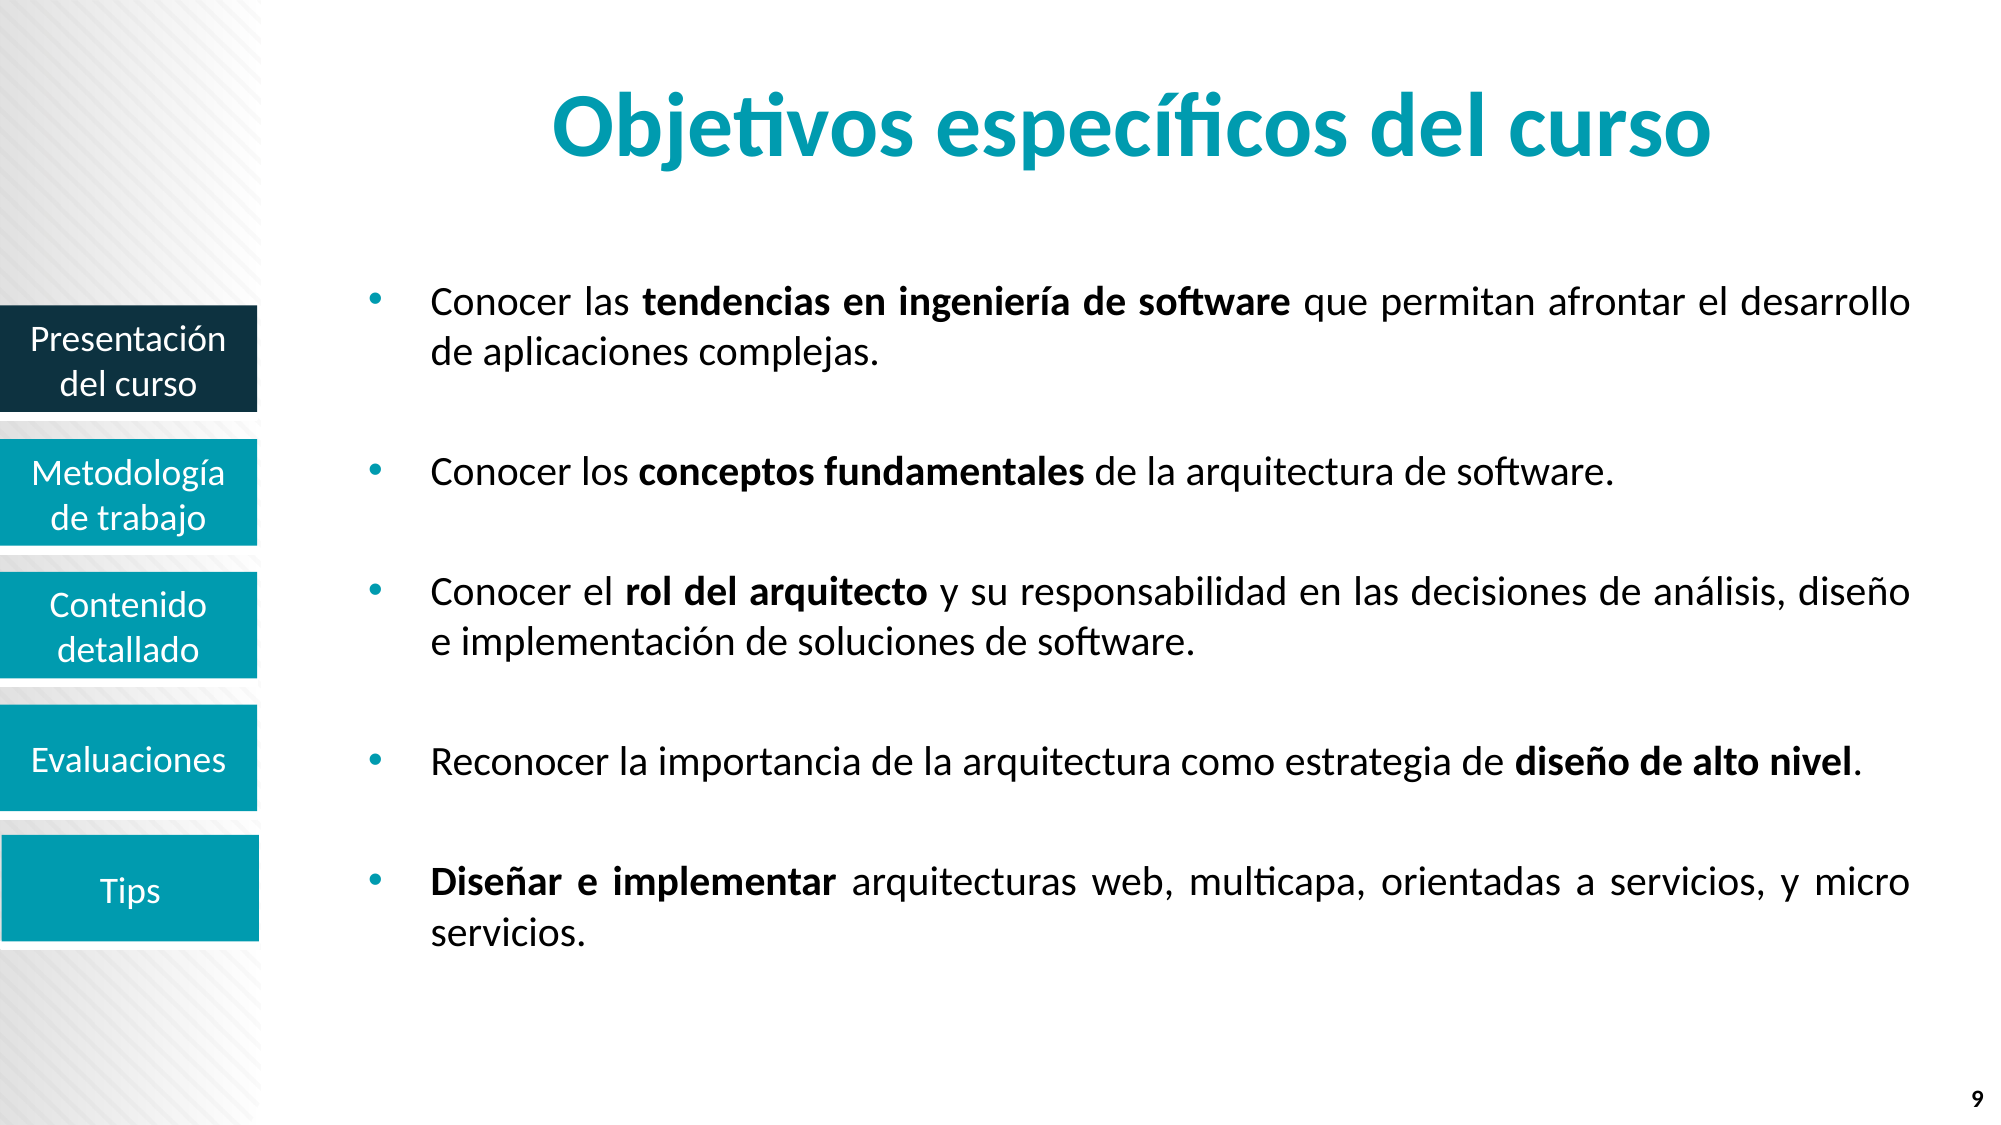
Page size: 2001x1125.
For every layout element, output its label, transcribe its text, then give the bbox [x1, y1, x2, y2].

list Conocer las tendencias en ingeniería de software que permitan afrontar el desarrollo de aplicaciones complejas. Conocer los conceptos fundamentales de la arquitectura de software. Conocer el rol del arquitecto y su responsabilidad en las decisiones de análisis, diseño e implementación de soluciones de software. Reconocer la importancia de la arquitectura como estrategia de diseño de alto nivel. Diseñar e implementar arquitecturas web, multicapa, orientadas a servicios, y micro servicios. [340, 231, 1927, 997]
slide_number 9 [1921, 1072, 2000, 1124]
title Objetivos específicos del curso [340, 36, 1927, 204]
